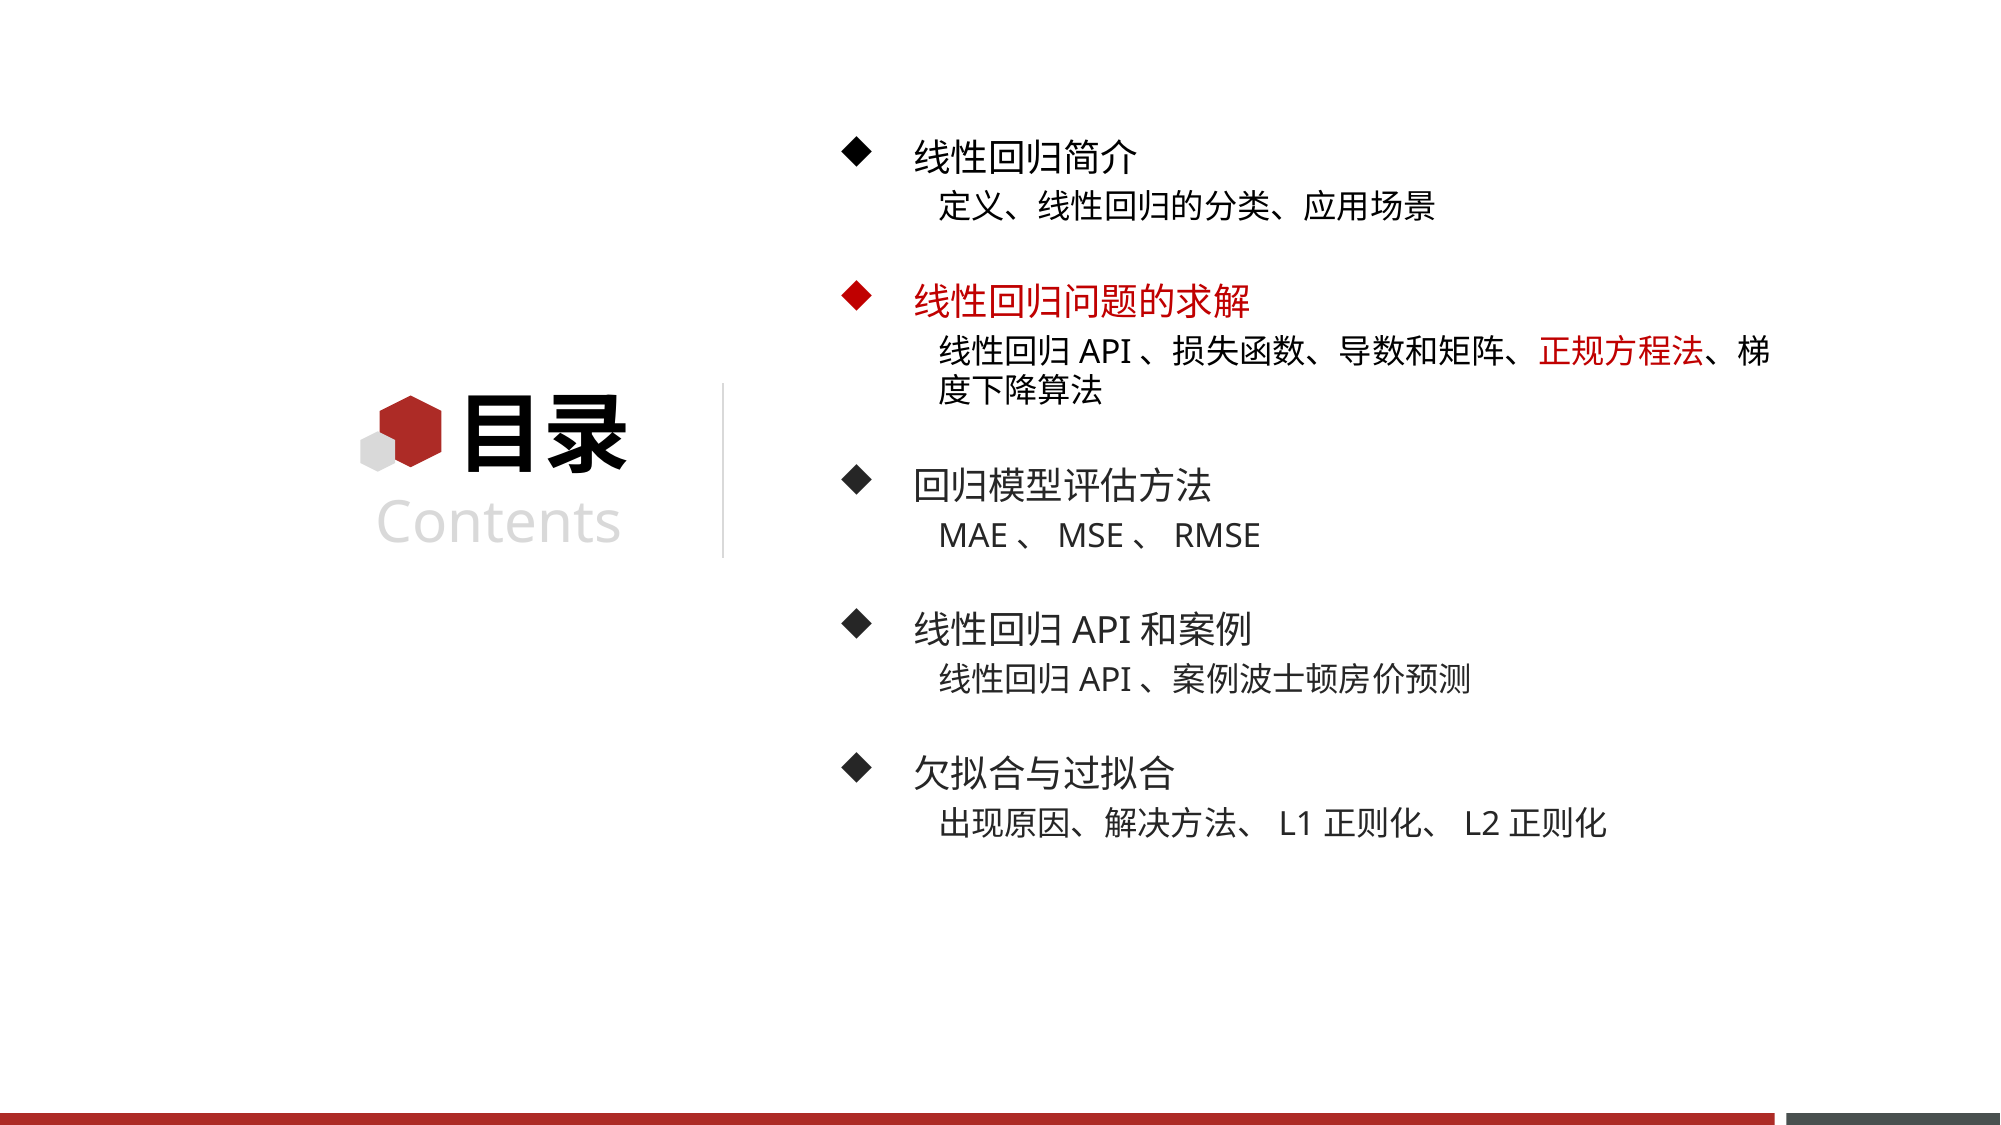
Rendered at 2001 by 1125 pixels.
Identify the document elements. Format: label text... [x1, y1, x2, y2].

list 线性回归简介 定义、线性回归的分类、应用场景 线性回归问题的求解 线性回归API、损失函数、导数和矩阵、正规方程法、梯度下降算法 回归模型评估方法 MAE、MSE、RMSE 线性回归API和案例 线性回归API、案例波士顿房价预测 欠拟合与过拟合 出现原因、解决方法、L1正则化、L2正则化 [823, 165, 1804, 864]
